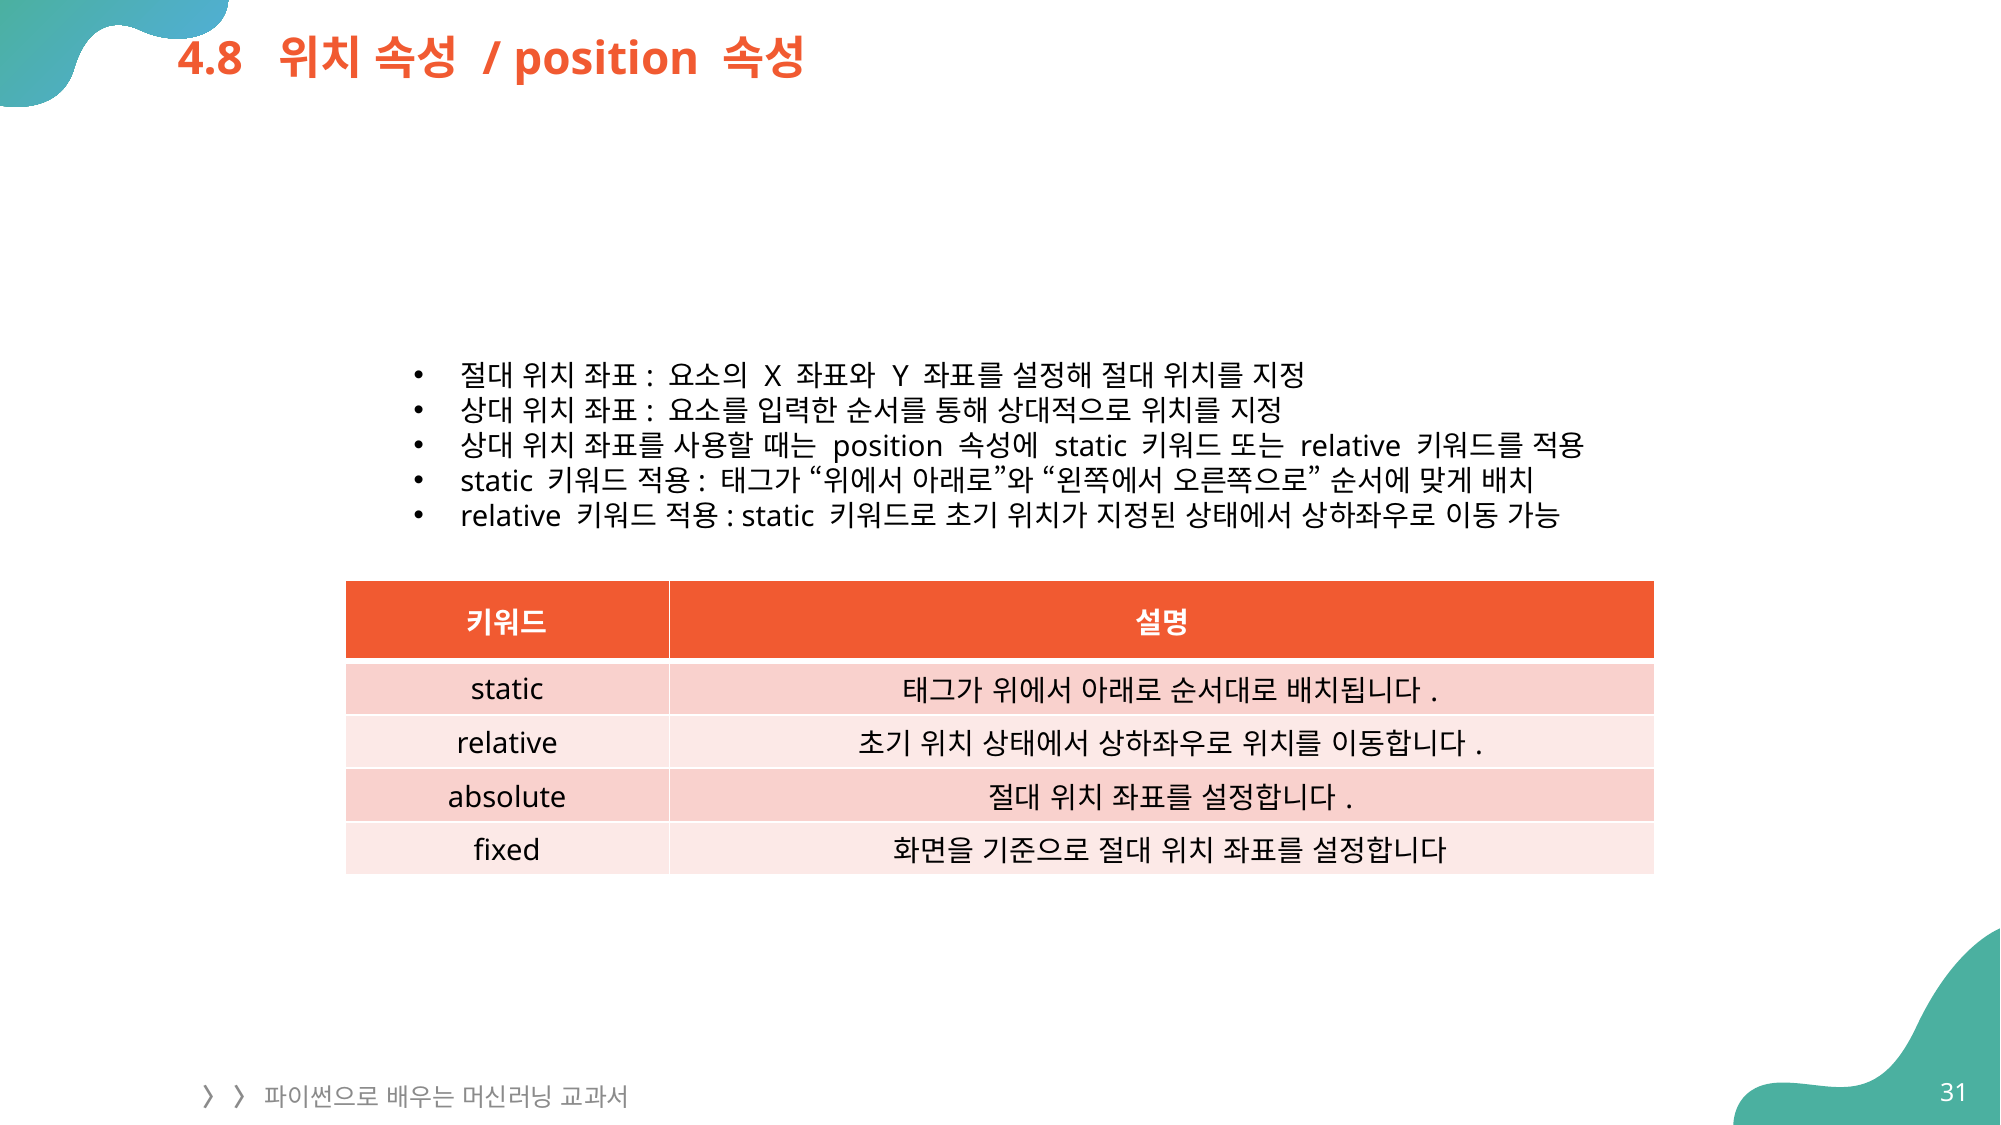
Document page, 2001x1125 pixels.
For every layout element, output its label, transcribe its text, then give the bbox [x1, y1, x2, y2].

table_cell 초기 위치 상태에서 상하좌우로 위치를 이동합니다. [670, 716, 1654, 767]
table_cell 태그가 위에서 아래로 순서대로 배치됩니다. [670, 664, 1654, 714]
table_header 키워드 [346, 581, 669, 658]
slide_number 31 [1917, 1063, 1984, 1124]
table_header 설명 [670, 581, 1654, 658]
table_cell 절대 위치 좌표를 설정합니다. [670, 769, 1654, 821]
table_cell absolute [346, 769, 669, 821]
table_cell relative [346, 716, 669, 767]
text_box 절대 위치 좌표: 요소의 X 좌표와 Y 좌표를 설정해 절대 위치를 지정 상대 위치 좌표: 요소를 입력한 순서를 통해 상대적으로 위치를 지정 상대 위치 좌표를 사용할 때는 position 속성에 static 키워드 또는 relative 키워드를 적용 static 키워드 적용: 태그가 “위에서 아래로”와 “왼쪽에서 오른쪽으로” 순서에 맞게 배치 relative 키워드 적용: static 키워드로 초기 위치가 지정된 상태에서 상하좌우로 이동 가능 [398, 349, 1601, 540]
footer 〉 〉 파이썬으로 배우는 머신러닝 교과서 [79, 1078, 755, 1114]
title 4.8 위치 속성 / position 속성 [162, 27, 2000, 93]
table_cell 화면을 기준으로 절대 위치 좌표를 설정합니다 [670, 823, 1654, 874]
table_cell static [346, 664, 669, 714]
table_cell fixed [346, 823, 669, 874]
